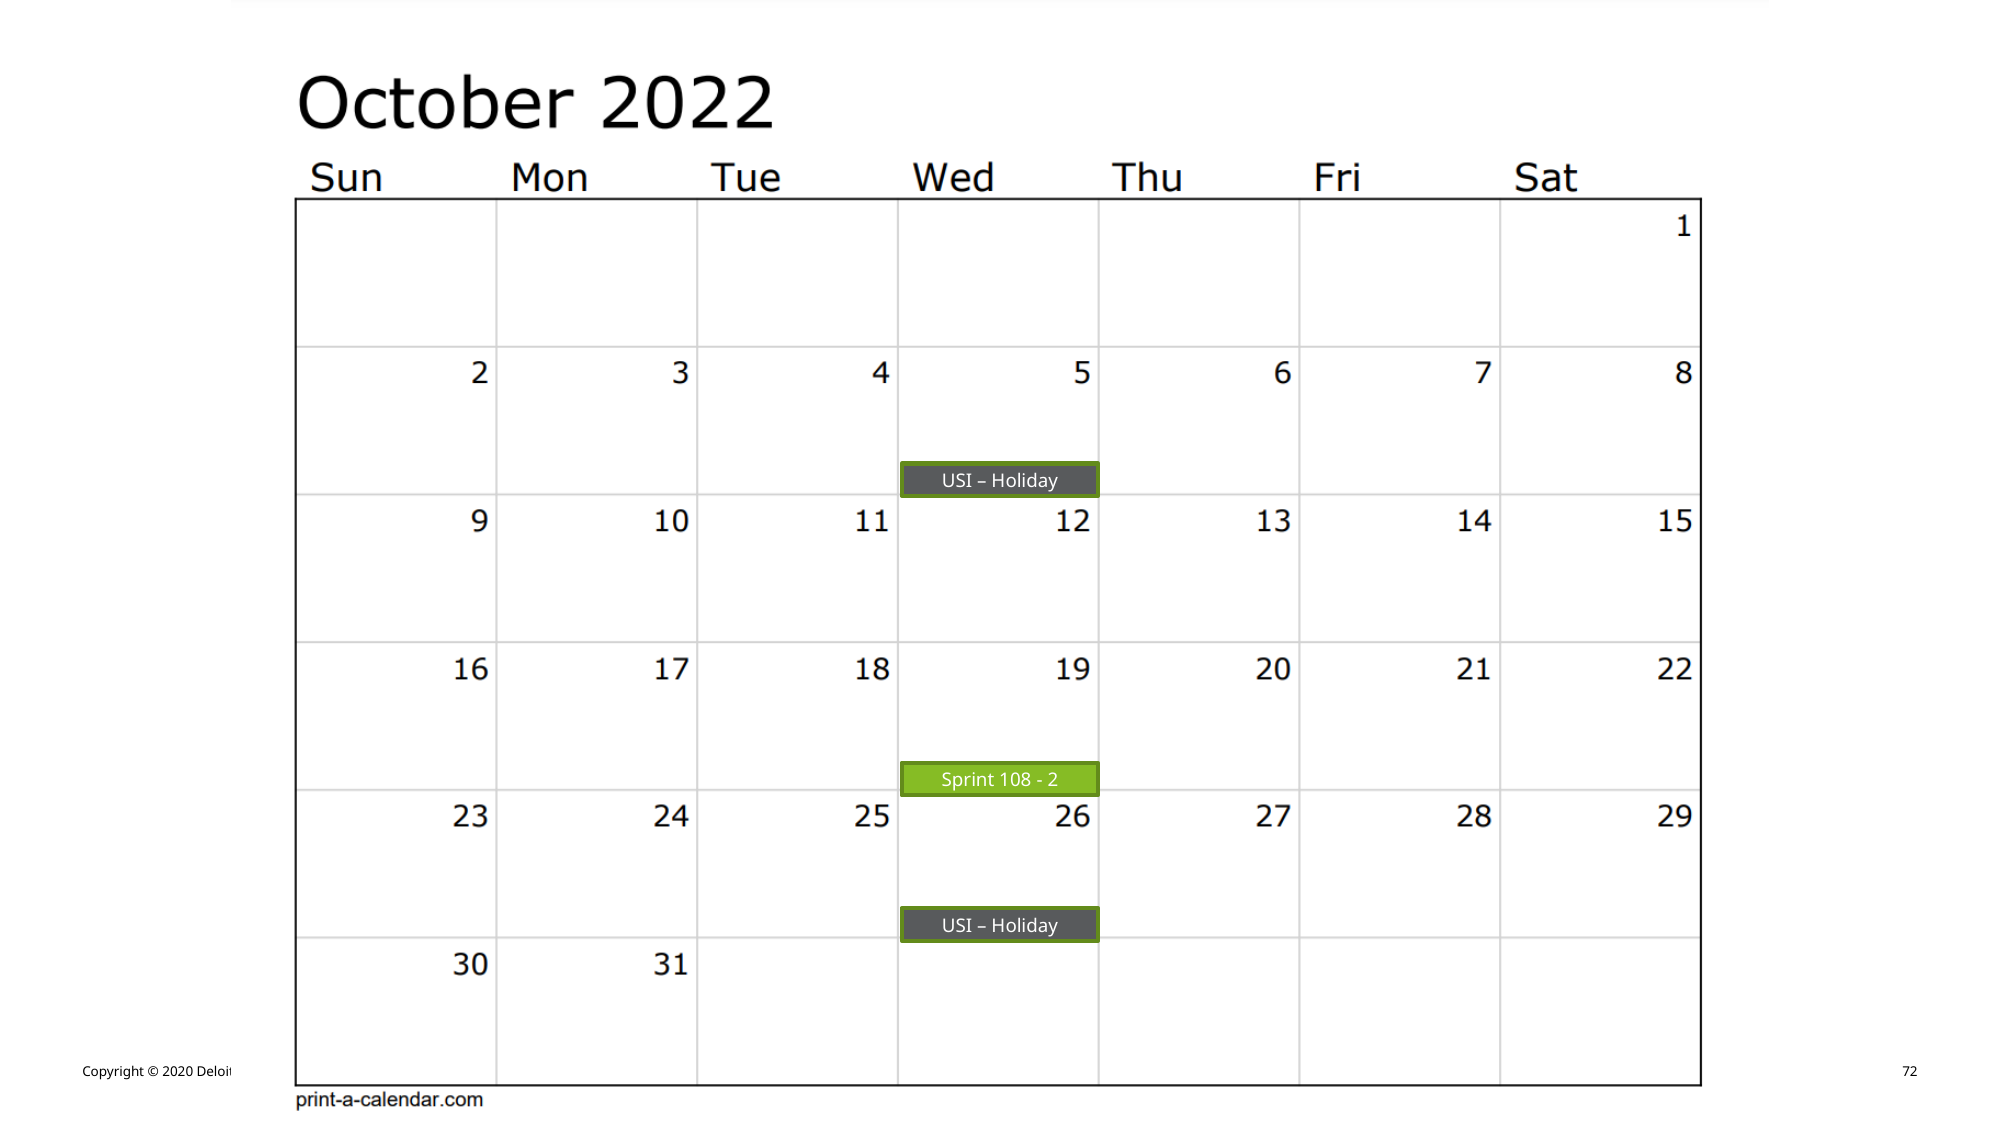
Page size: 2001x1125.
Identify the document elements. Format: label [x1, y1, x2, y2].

picture [231, 0, 1769, 1125]
